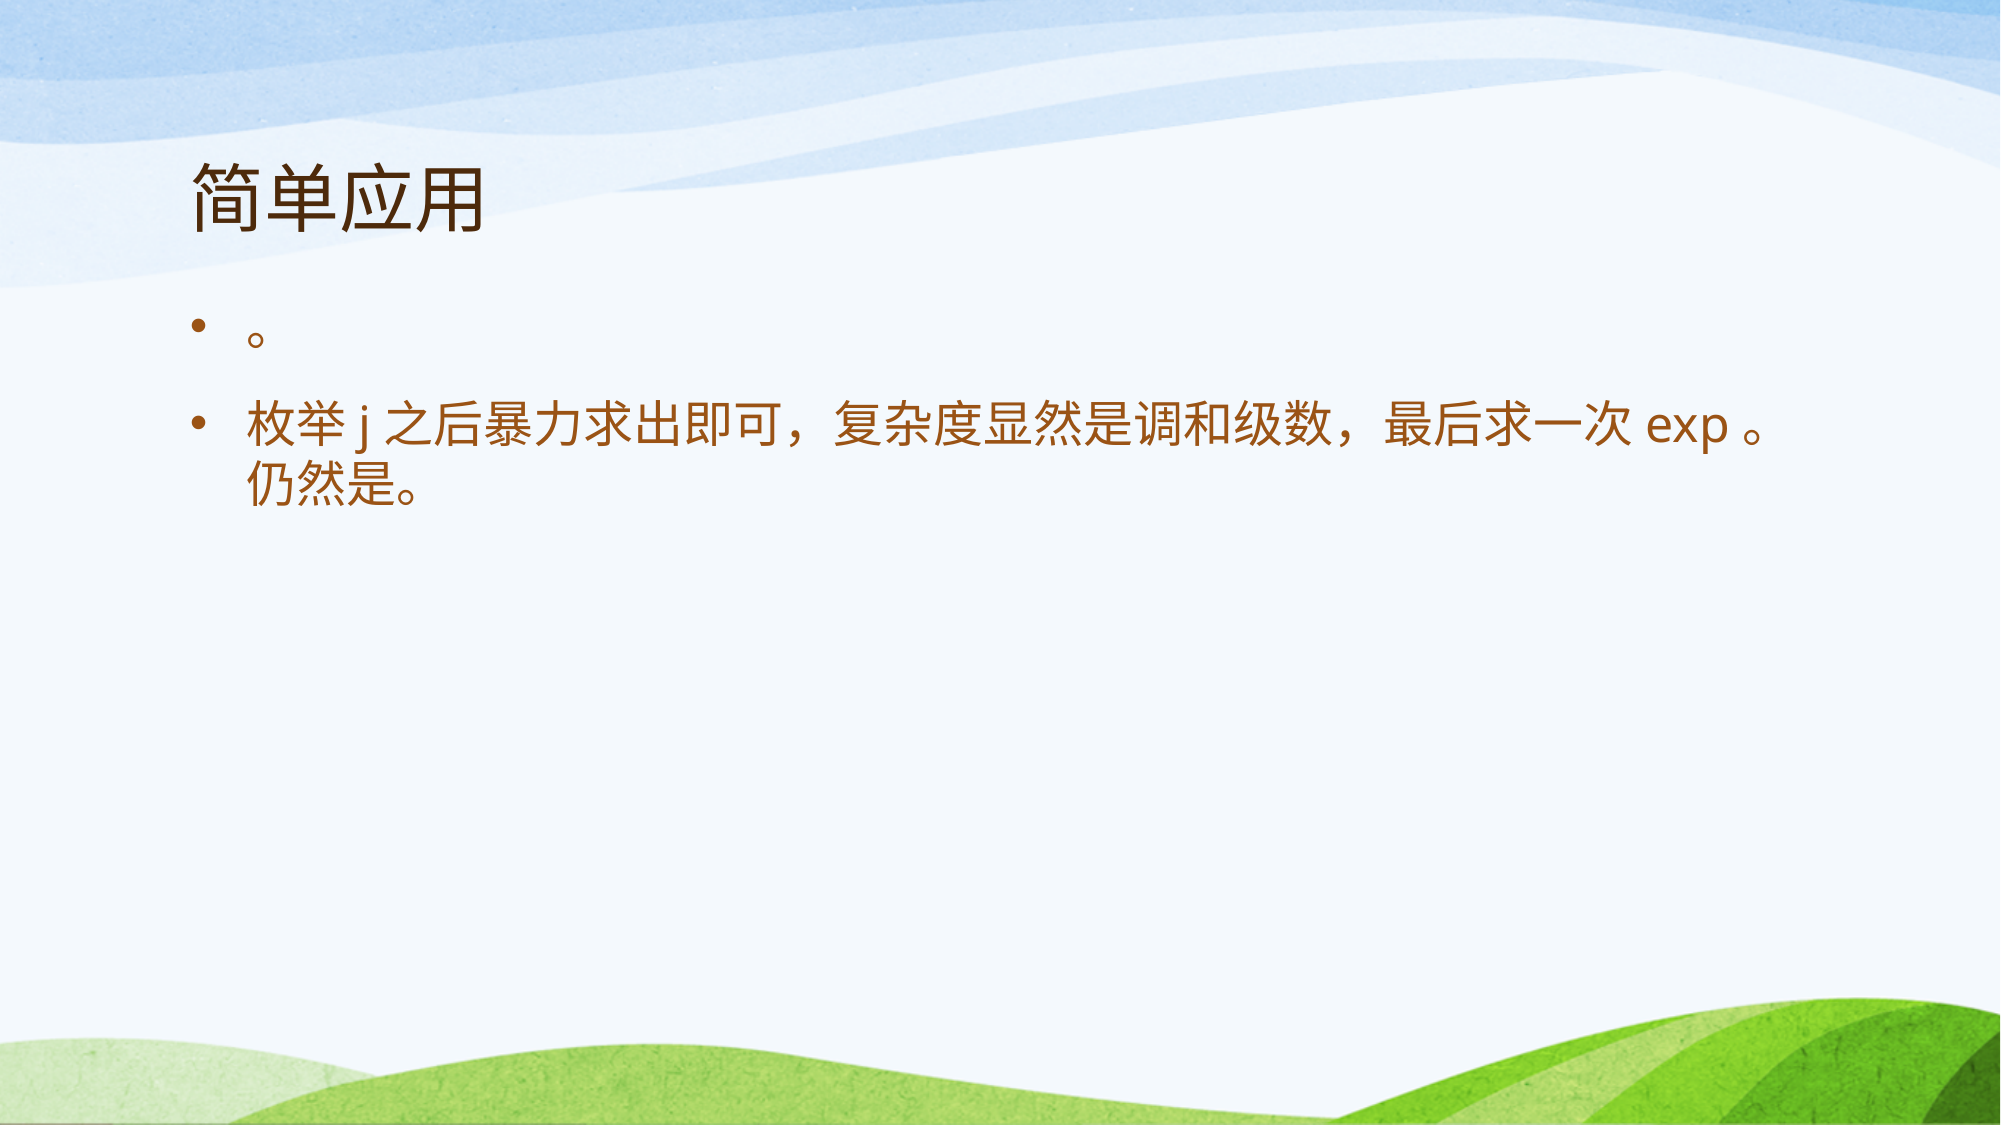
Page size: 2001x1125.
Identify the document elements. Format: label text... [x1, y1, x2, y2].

title 简单应用 [174, 50, 1825, 250]
picture [0, 0, 2001, 1125]
